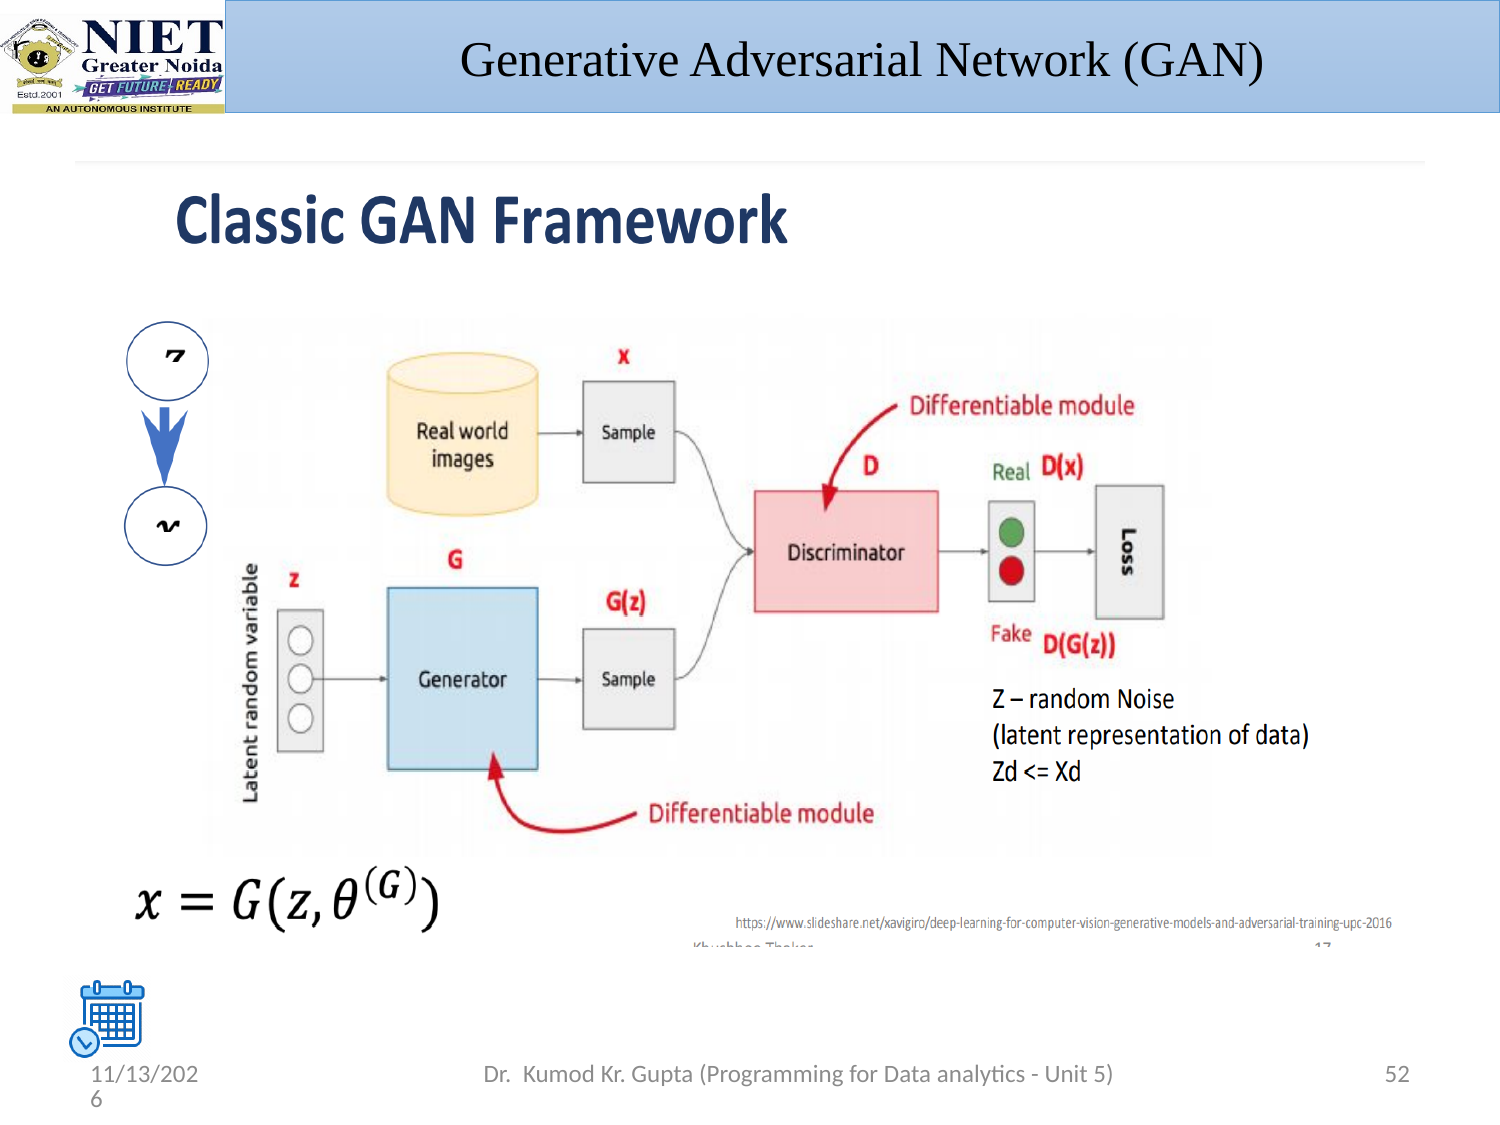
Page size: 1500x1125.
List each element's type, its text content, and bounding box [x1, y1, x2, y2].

slide_number 52 [1304, 1042, 1425, 1103]
title Generative Adversarial Network (GAN) [225, 0, 1500, 113]
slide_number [75, 1042, 225, 1103]
picture [74, 161, 1425, 947]
footer Dr. Kumod Kr. Gupta (Programming for Data analytics - Unit 5) [384, 1042, 1214, 1103]
picture [0, 0, 225, 141]
picture [62, 974, 151, 1063]
